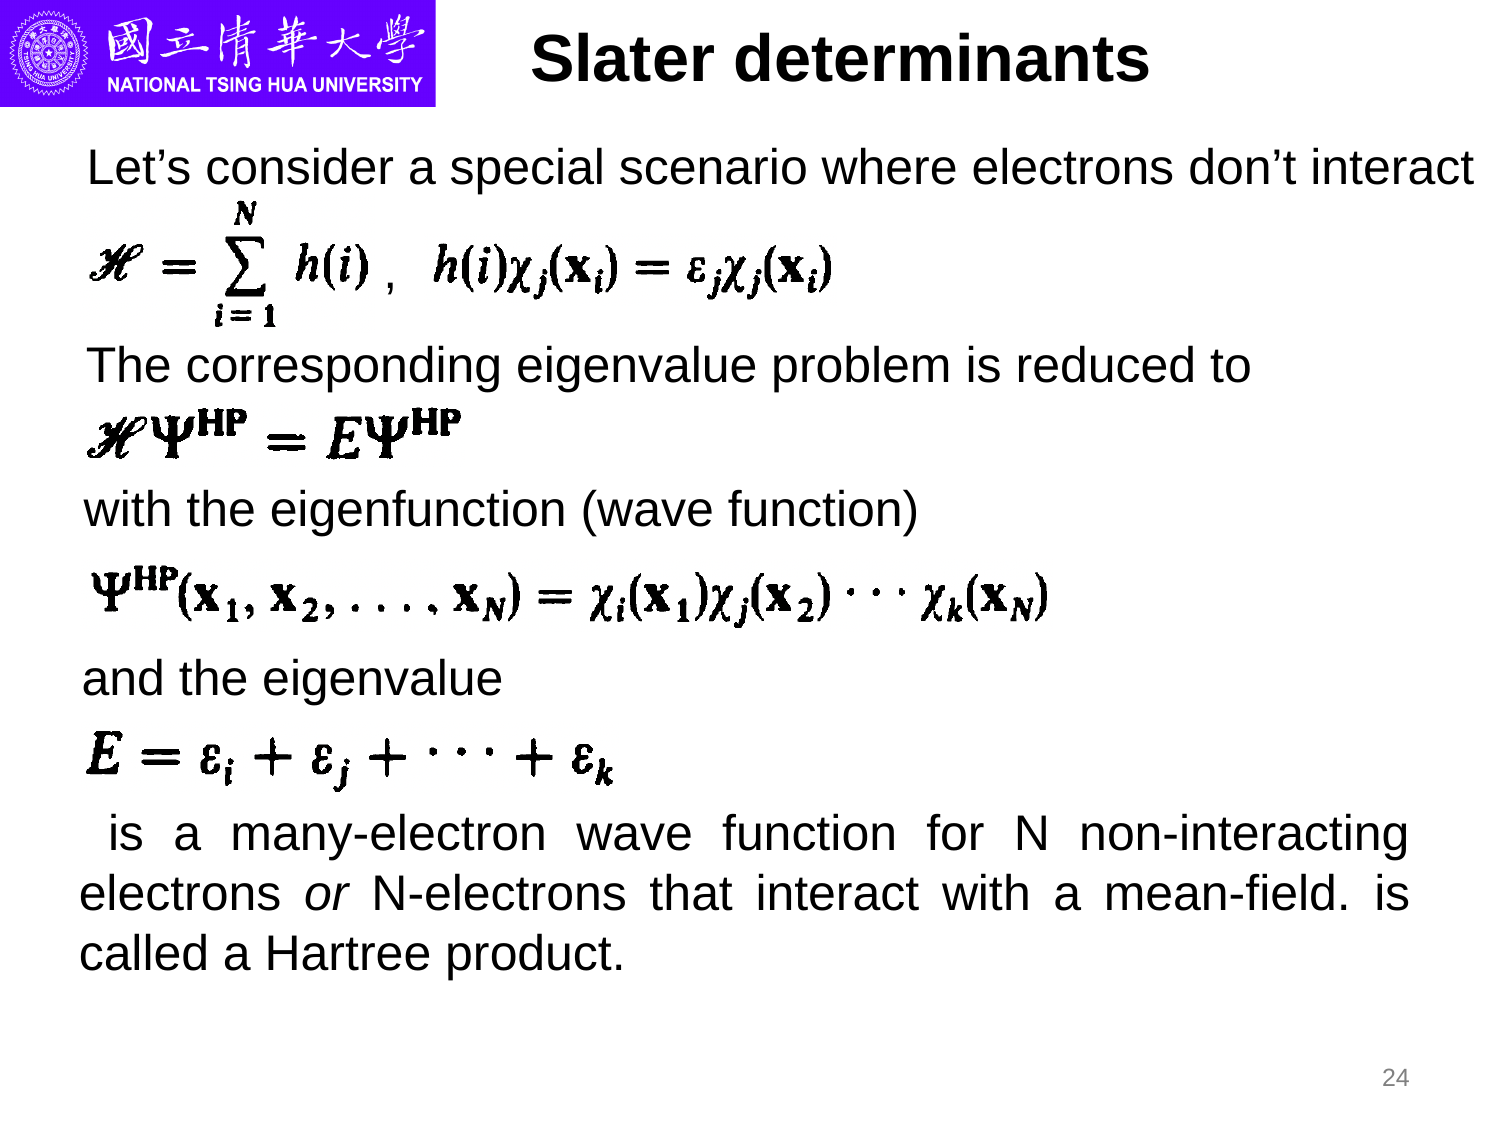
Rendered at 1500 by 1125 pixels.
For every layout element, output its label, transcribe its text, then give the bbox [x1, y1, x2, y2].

picture [79, 721, 619, 794]
picture [79, 402, 465, 467]
text_box The corresponding eigenvalue problem is reduced to [71, 325, 1268, 400]
text_box and the eigenvalue [66, 638, 519, 713]
slide_number 24 [1308, 1050, 1425, 1103]
text_box , [380, 231, 413, 307]
text_box with the eigenfunction (wave function) [68, 469, 935, 544]
picture [79, 559, 1054, 633]
picture [79, 194, 375, 334]
title Slater determinants [515, 0, 1425, 107]
text_box Let’s consider a special scenario where electrons don’t interact [71, 126, 1490, 202]
picture [0, 0, 436, 107]
picture [424, 233, 838, 306]
